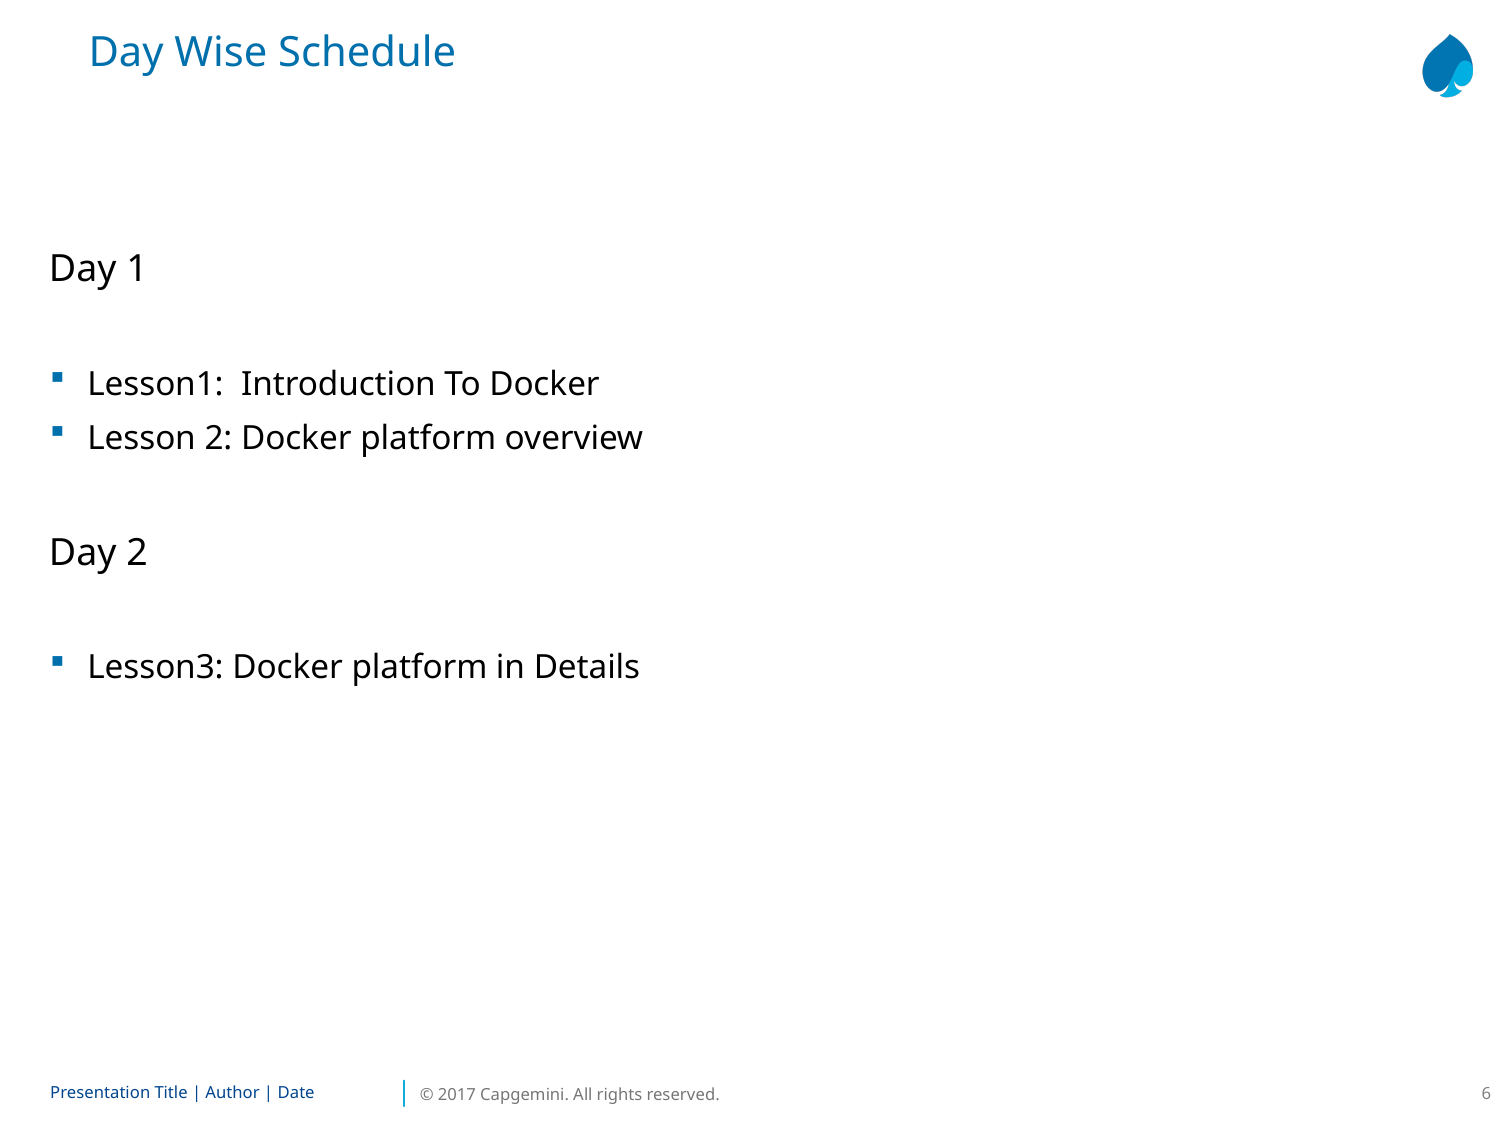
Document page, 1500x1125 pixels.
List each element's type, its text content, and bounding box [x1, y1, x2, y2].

title Day Wise Schedule [88, 30, 1500, 165]
list Day 1 Lesson1: Introduction To Docker Lesson 2: Docker platform overview Day 2 Lesson3: Docker platform in Details [48, 243, 1500, 1047]
